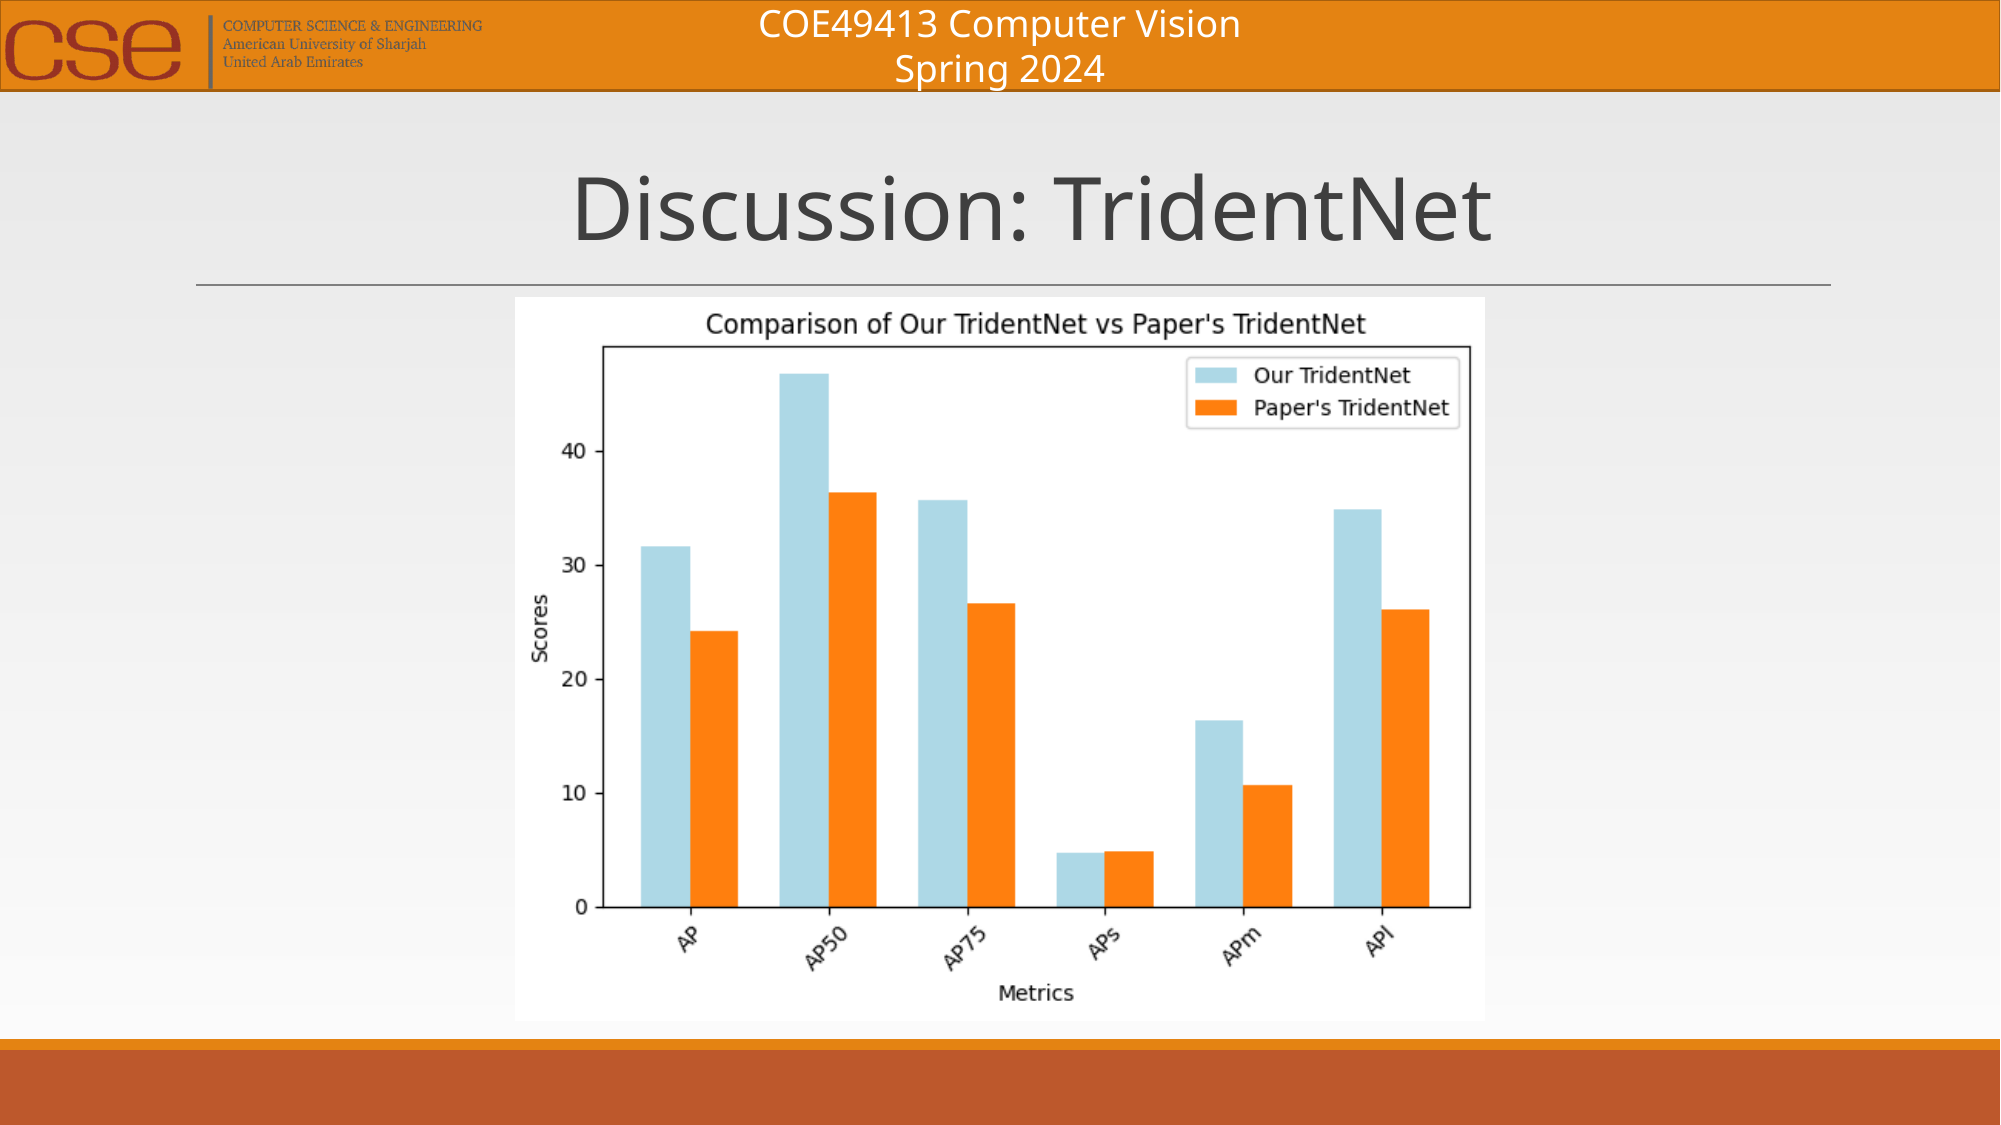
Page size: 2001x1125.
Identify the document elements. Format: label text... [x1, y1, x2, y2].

title Discussion: TridentNet [555, 28, 2000, 267]
picture [0, 3, 491, 96]
picture [514, 297, 1486, 1022]
